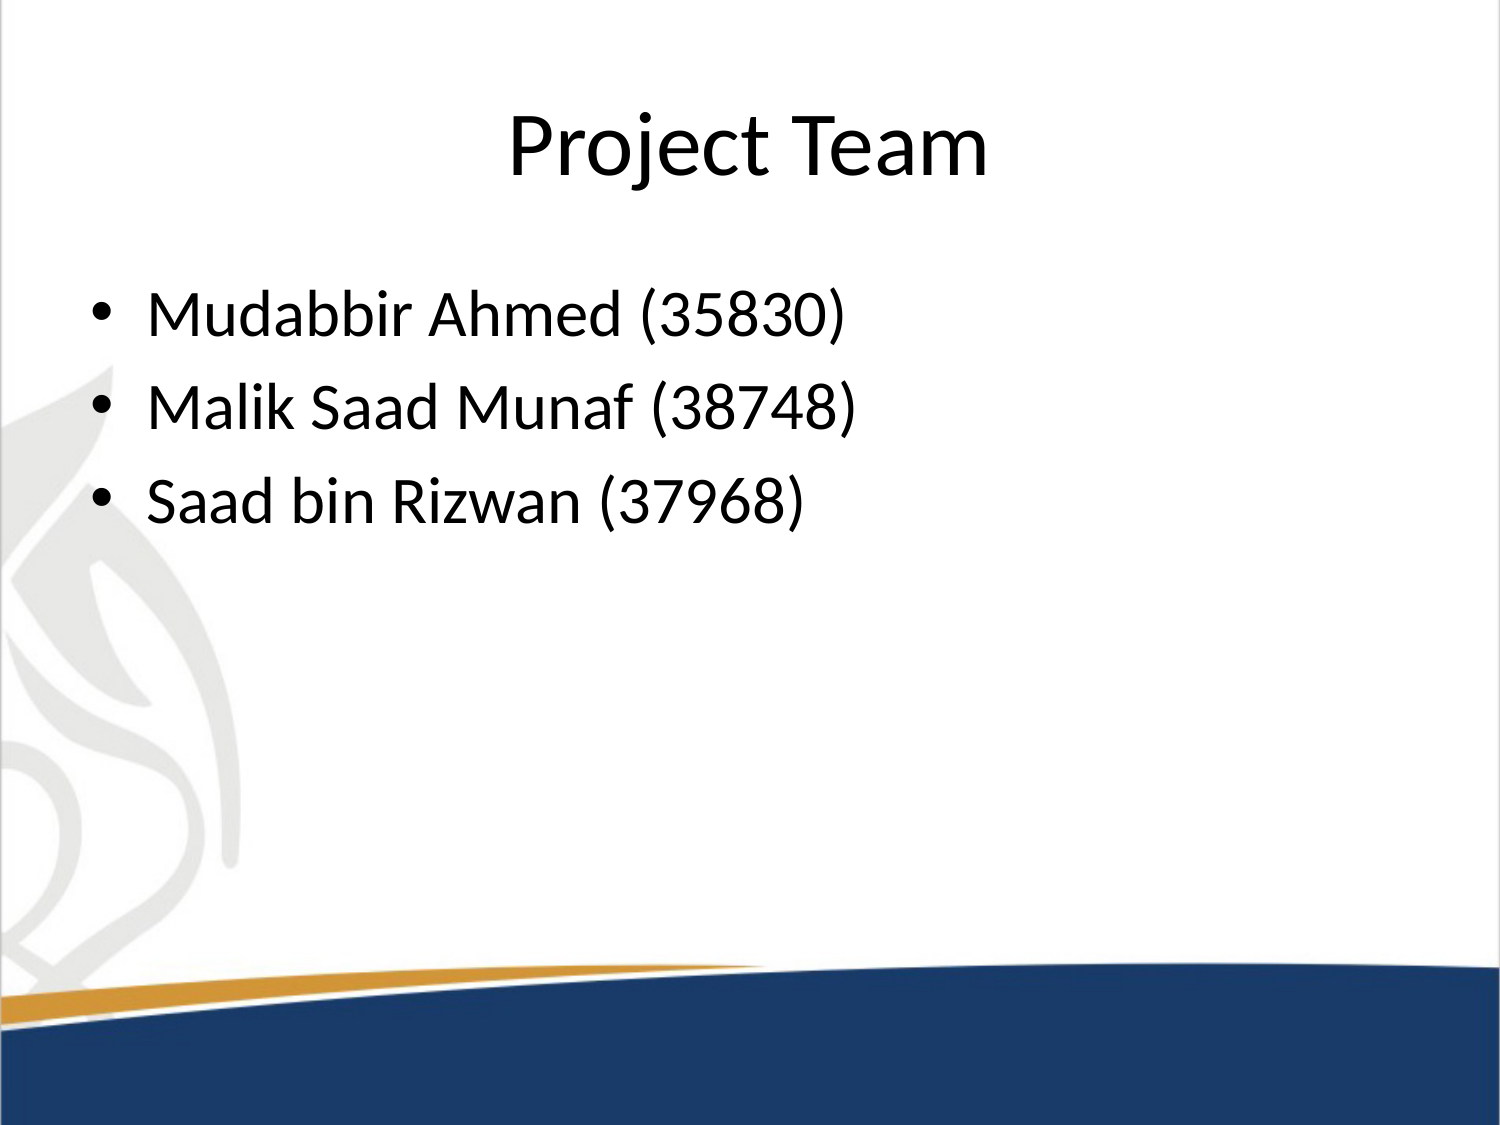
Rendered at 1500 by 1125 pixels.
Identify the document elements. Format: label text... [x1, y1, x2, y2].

list Mudabbir Ahmed (35830) Malik Saad Munaf (38748) Saad bin Rizwan (37968) [75, 262, 1425, 1005]
picture [0, 0, 1500, 1125]
title Project Team [75, 45, 1425, 233]
